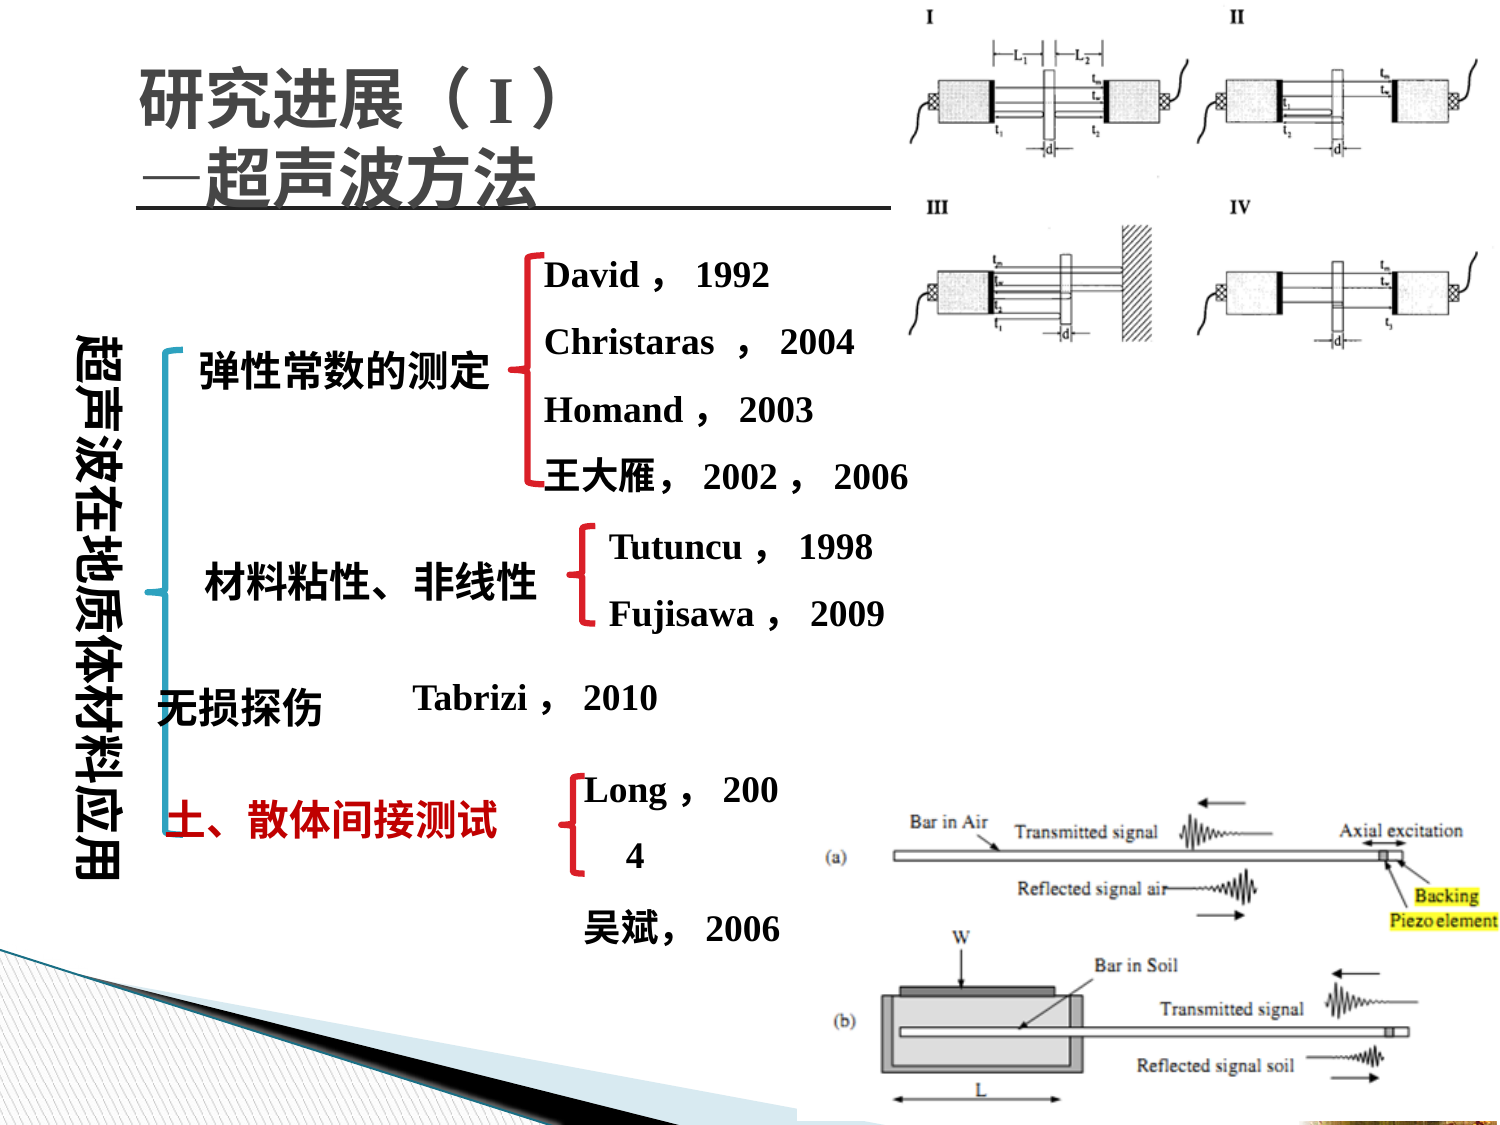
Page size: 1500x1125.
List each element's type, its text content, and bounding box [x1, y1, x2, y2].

picture [796, 786, 1500, 1122]
text_box 超声波在地质体材料应用 [46, 319, 134, 882]
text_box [147, 219, 913, 894]
title 研究进展（I） —超声波方法 [123, 42, 877, 231]
picture [891, 0, 1500, 363]
